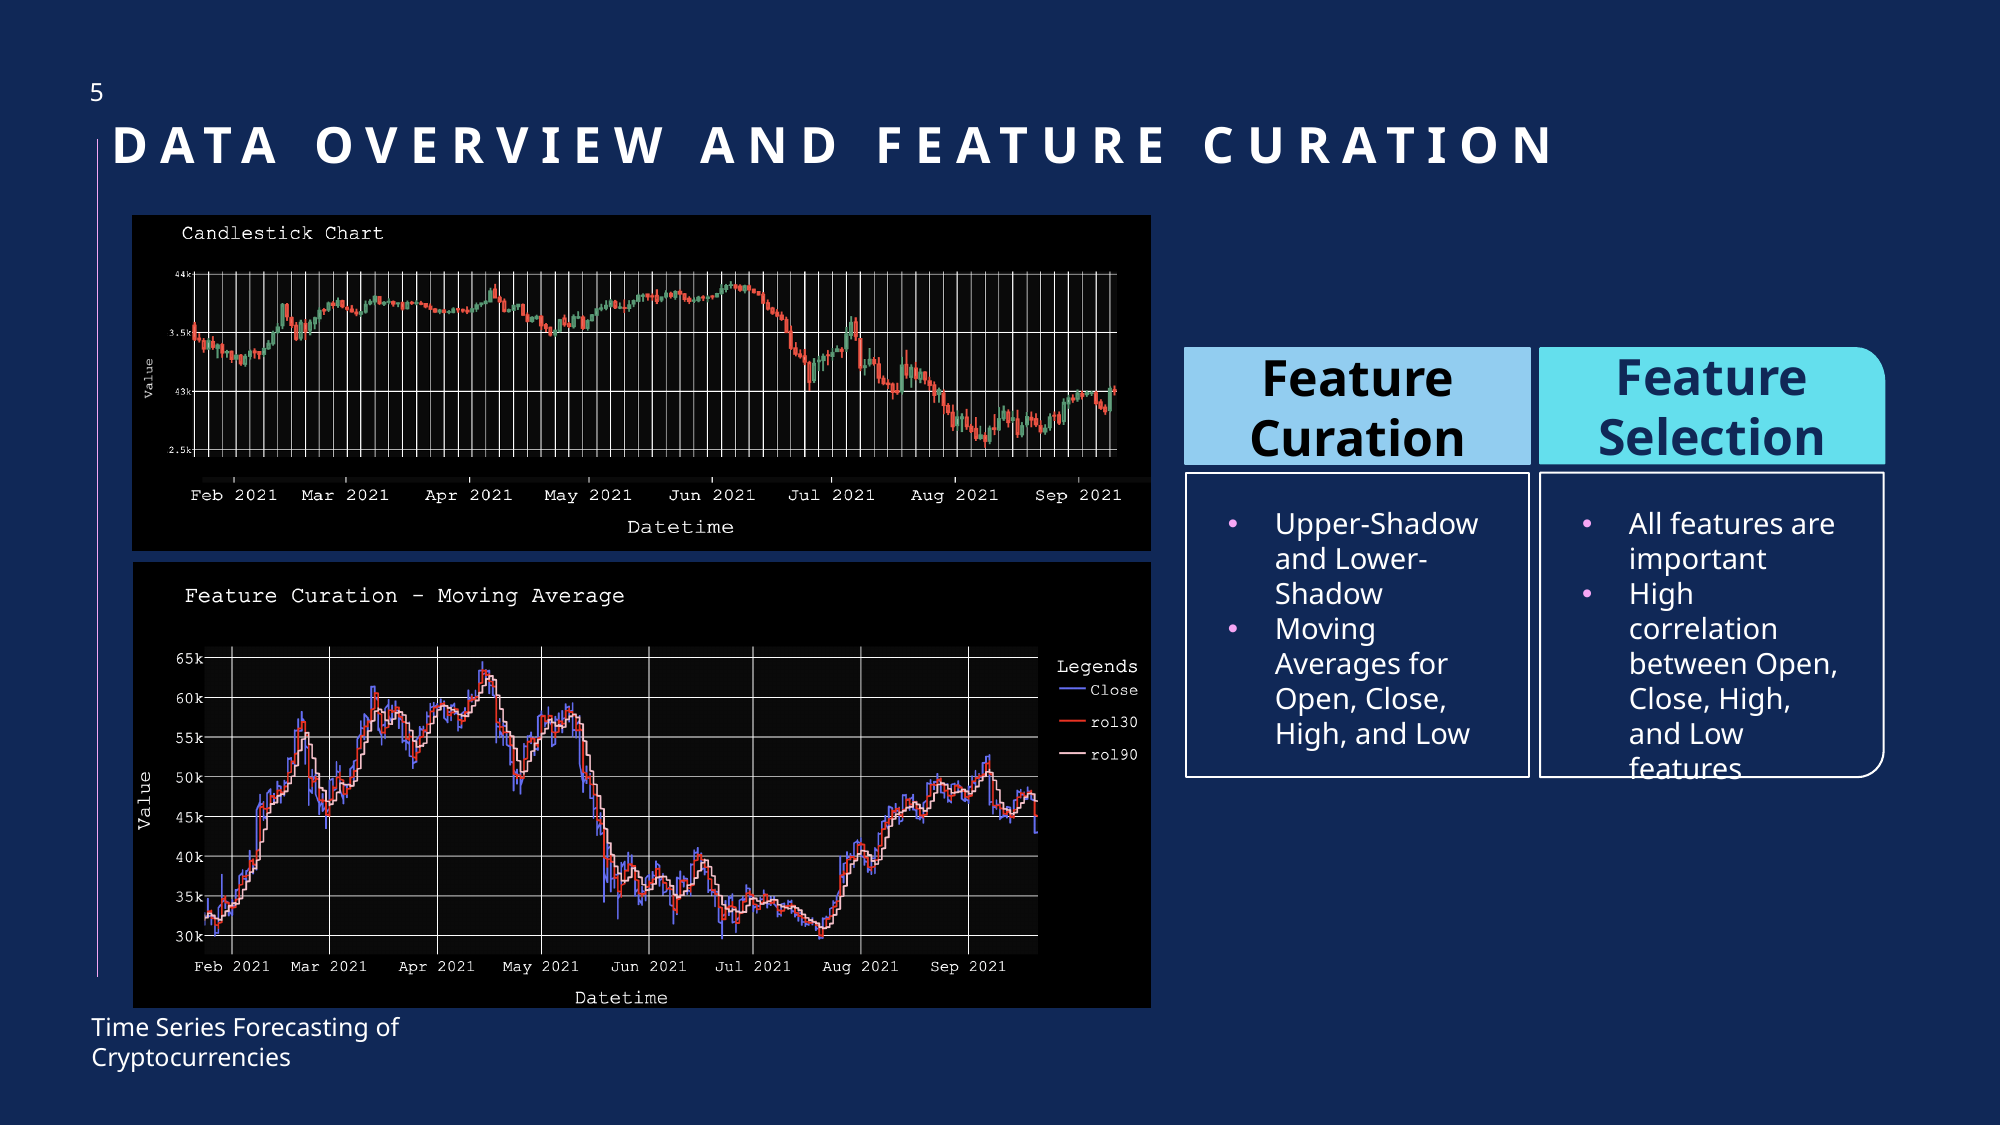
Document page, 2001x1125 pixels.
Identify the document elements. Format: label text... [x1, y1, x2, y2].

picture [133, 562, 1151, 1008]
footer Time Series Forecasting of Cryptocurrencies [76, 1015, 597, 1067]
text_box Feature Curation [1185, 348, 1531, 464]
title Data Overview and Feature CuratioN [96, 5, 1882, 181]
slide_number 5 [53, 67, 140, 119]
text_box All features are important High correlation between Open, Close, High, and Low features [1540, 472, 1884, 778]
text_box Upper-Shadow and Lower-Shadow Moving Averages for Open, Close, High, and Low [1185, 472, 1530, 778]
text_box Feature Selection [1540, 348, 1885, 464]
picture [132, 215, 1151, 551]
